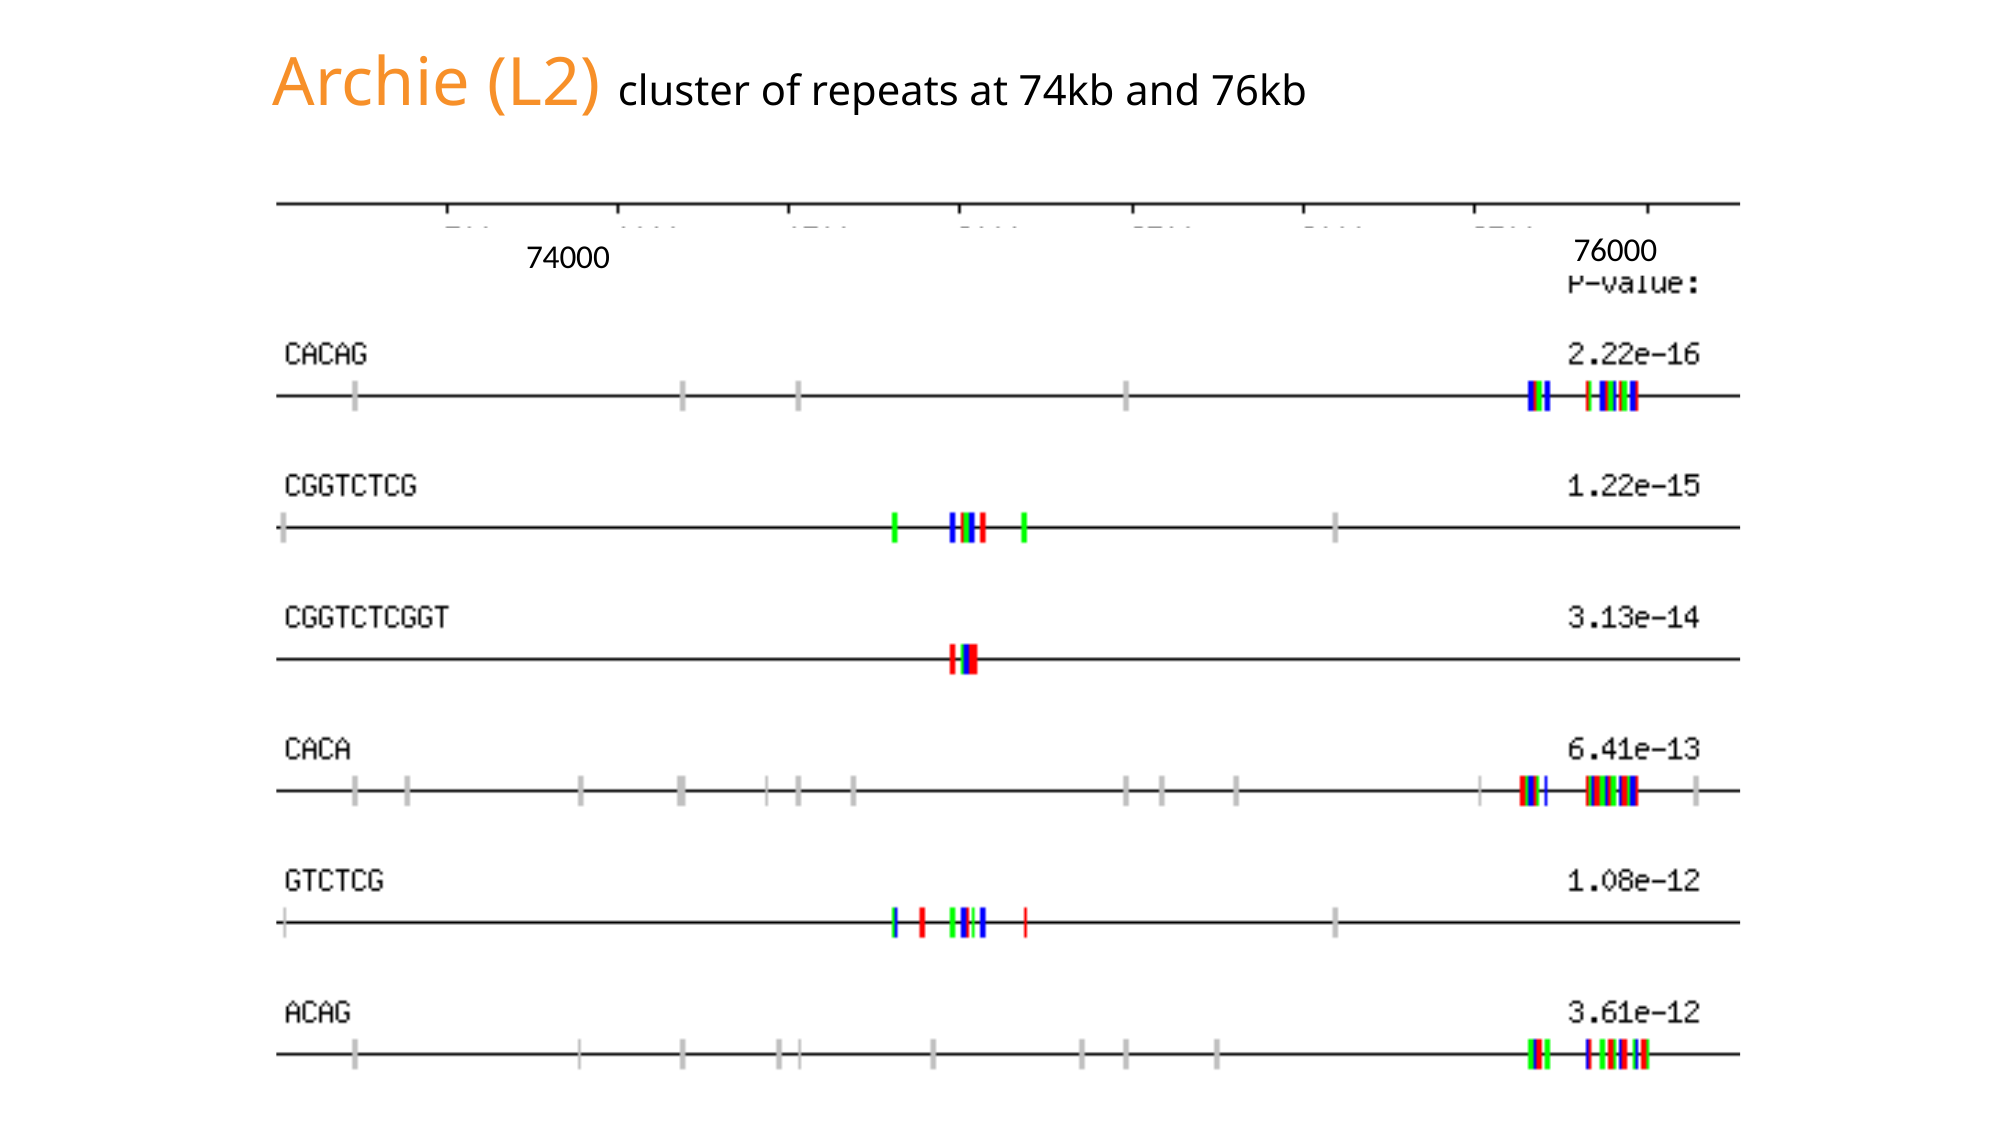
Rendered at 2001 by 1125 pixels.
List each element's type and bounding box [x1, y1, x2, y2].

text_box [259, 32, 1741, 1093]
